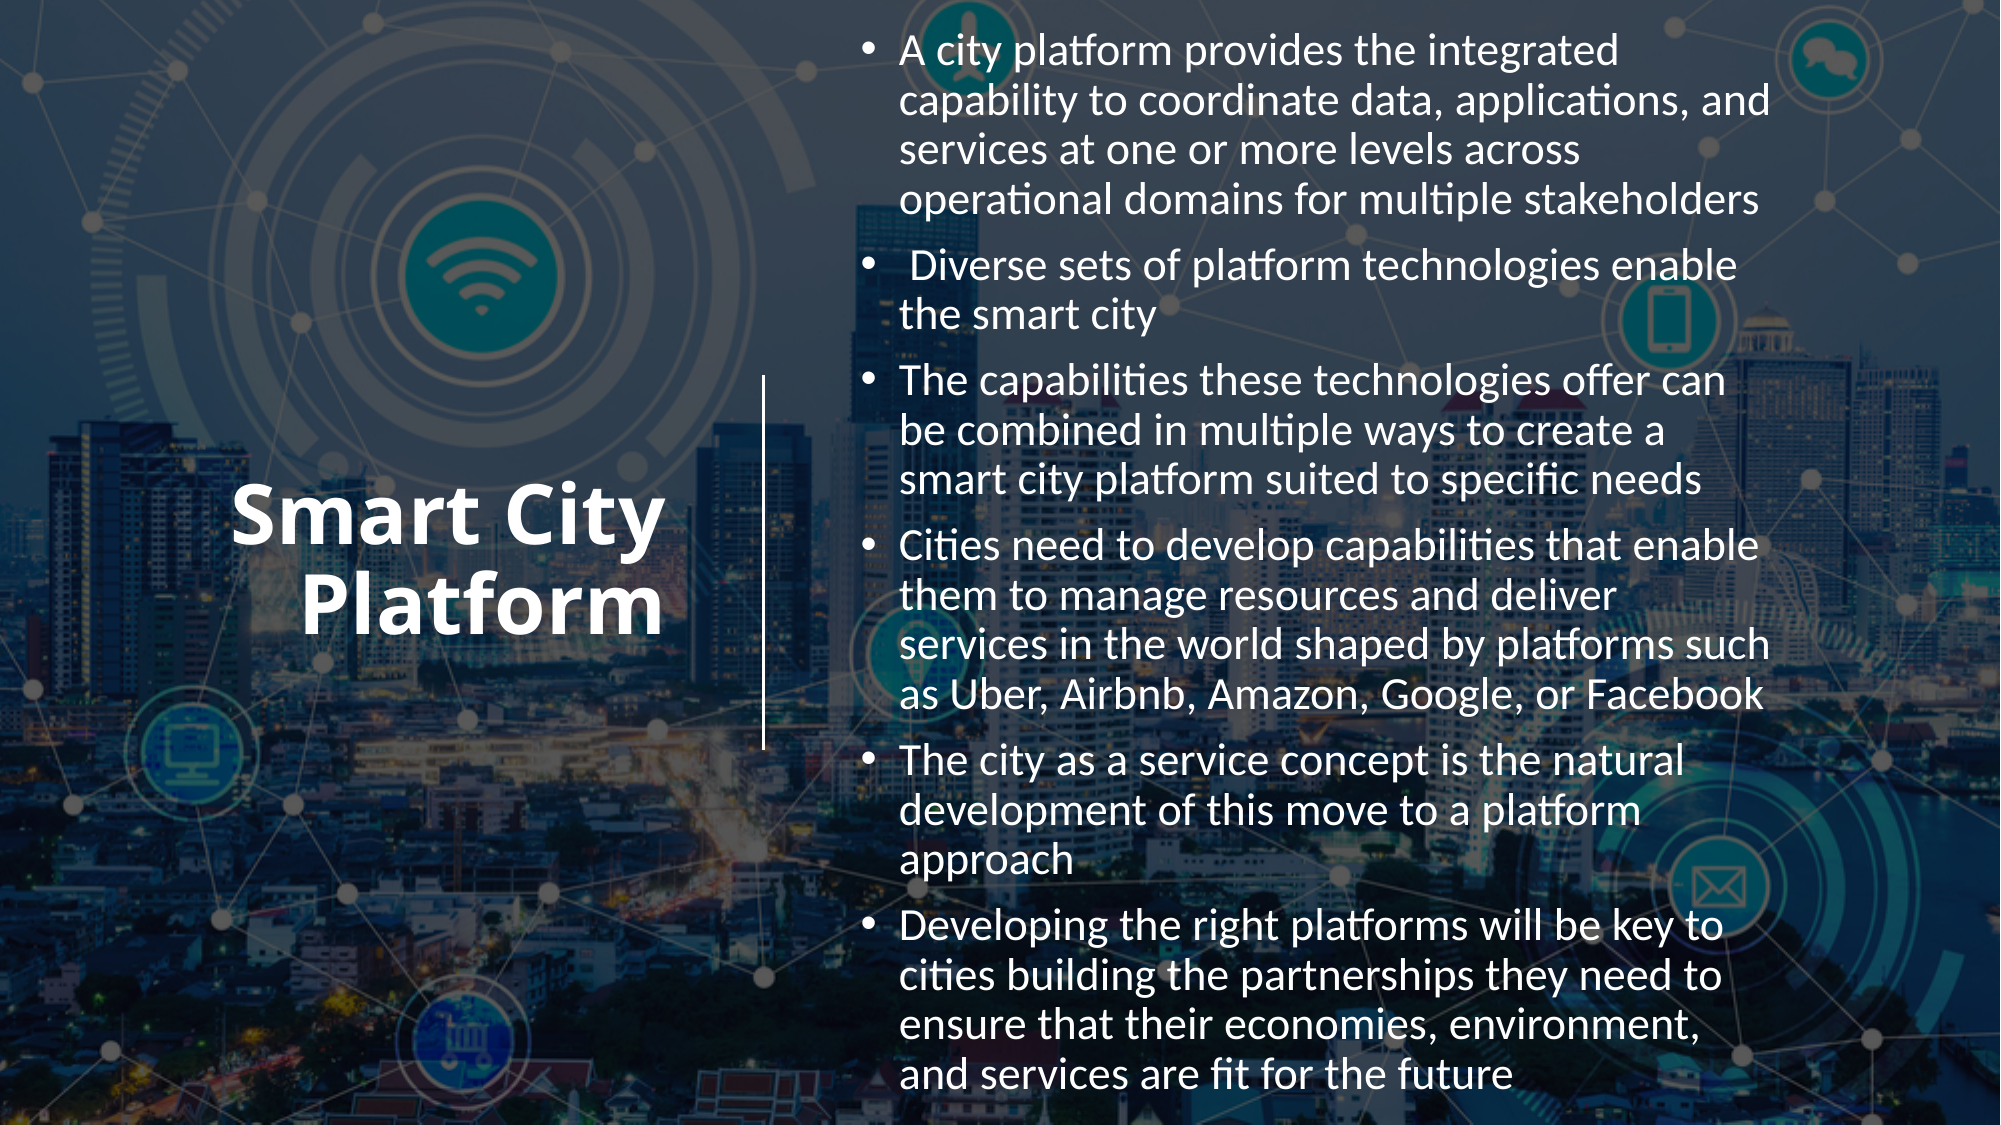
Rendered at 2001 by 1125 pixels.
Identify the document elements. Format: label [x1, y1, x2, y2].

list [0, 0, 2000, 1125]
